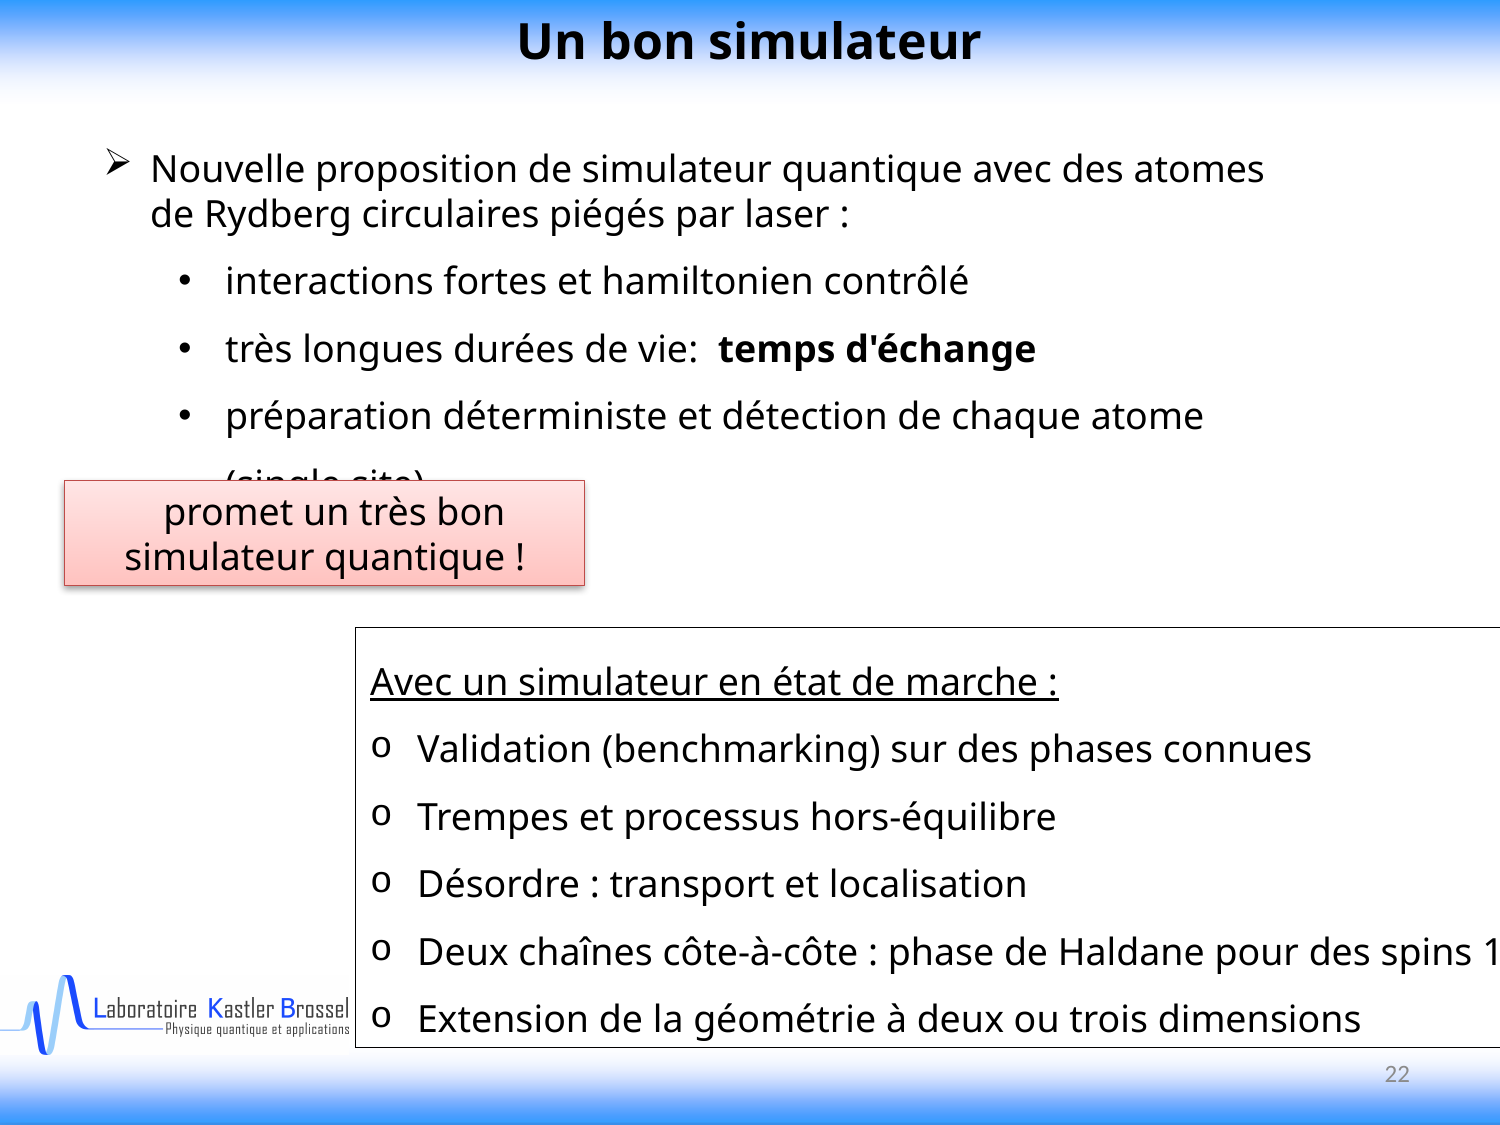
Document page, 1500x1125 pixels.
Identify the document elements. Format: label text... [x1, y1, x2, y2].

text_box Avec un simulateur en état de marche : Validation (benchmarking) sur des phases connues Trempes et processus hors-équilibre Désordre : transport et localisation Deux chaînes côte-à-côte : phase de Haldane pour des spins 1 Extension de la géométrie à deux ou trois dimensions [355, 627, 1500, 1048]
slide_number 22 [1074, 1048, 1425, 1103]
title Un bon simulateur [0, 0, 1500, 79]
picture [0, 79, 1500, 1125]
